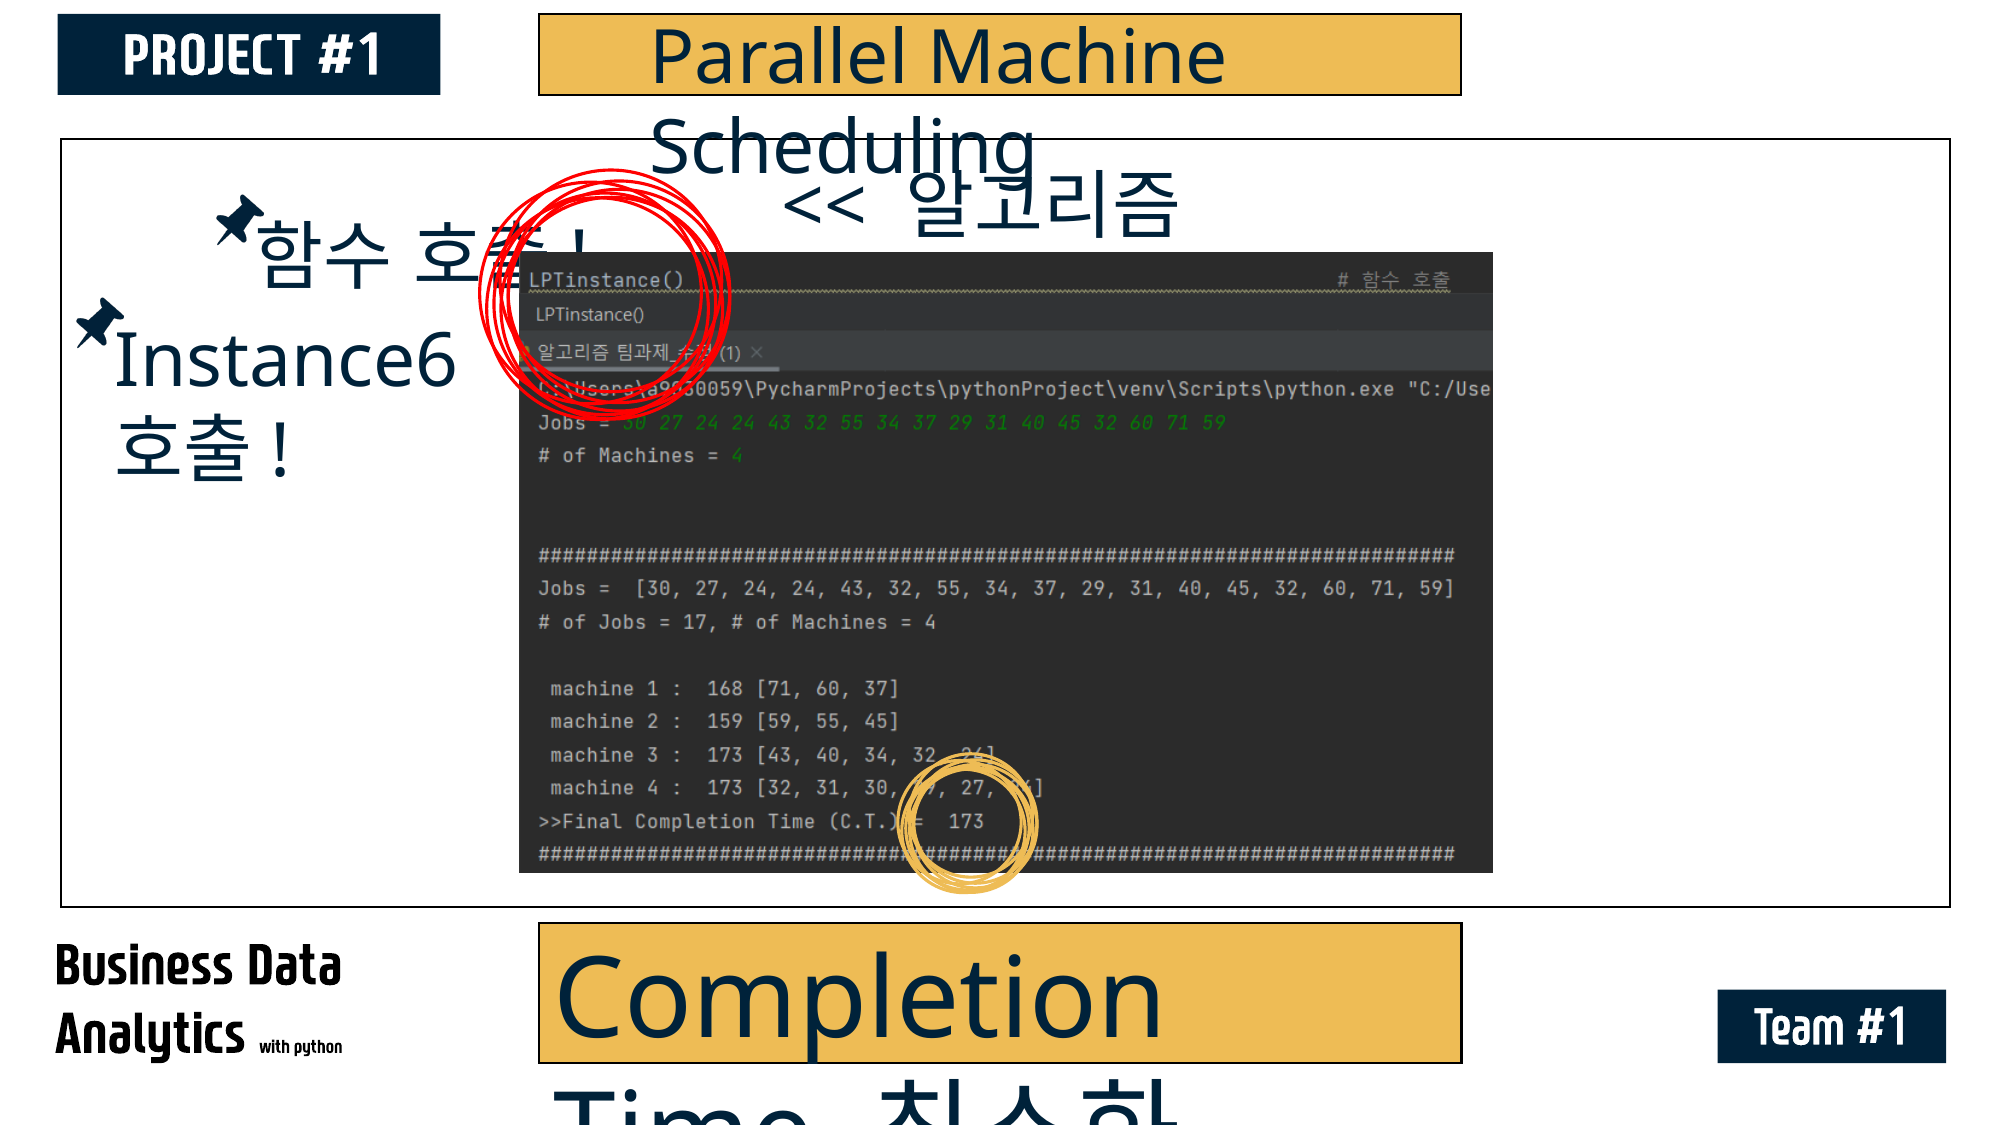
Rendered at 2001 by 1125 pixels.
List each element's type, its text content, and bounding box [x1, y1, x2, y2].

text_box [56, 943, 81, 986]
text_box [1717, 989, 1947, 1064]
text_box [108, 1020, 131, 1055]
text_box [57, 13, 441, 96]
picture [65, 287, 133, 357]
text_box [318, 952, 342, 987]
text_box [479, 169, 730, 420]
text_box [133, 1011, 171, 1065]
picture [519, 252, 1493, 873]
text_box [293, 1038, 343, 1058]
text_box [129, 943, 139, 951]
text_box [172, 1011, 191, 1054]
text_box 함수 호출! [239, 201, 479, 304]
text_box [60, 138, 1951, 908]
picture [205, 184, 273, 254]
text_box [212, 952, 234, 986]
text_box << 알고리즘 활용 >> [767, 150, 1233, 252]
text_box [54, 1011, 107, 1054]
text_box [129, 952, 139, 985]
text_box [897, 753, 1037, 893]
text_box [166, 951, 190, 986]
text_box [538, 13, 634, 96]
text_box [1366, 13, 1462, 96]
text_box [193, 1011, 202, 1054]
text_box Completion Time 최소화 [539, 917, 1461, 1125]
text_box Instance6 호출! [99, 304, 502, 499]
text_box [248, 943, 273, 986]
text_box [191, 952, 212, 986]
text_box [274, 943, 317, 987]
text_box [82, 952, 128, 987]
text_box Parallel Machine Scheduling [634, 1, 1366, 197]
text_box [141, 951, 165, 986]
text_box [258, 1038, 291, 1054]
text_box [204, 1020, 246, 1054]
